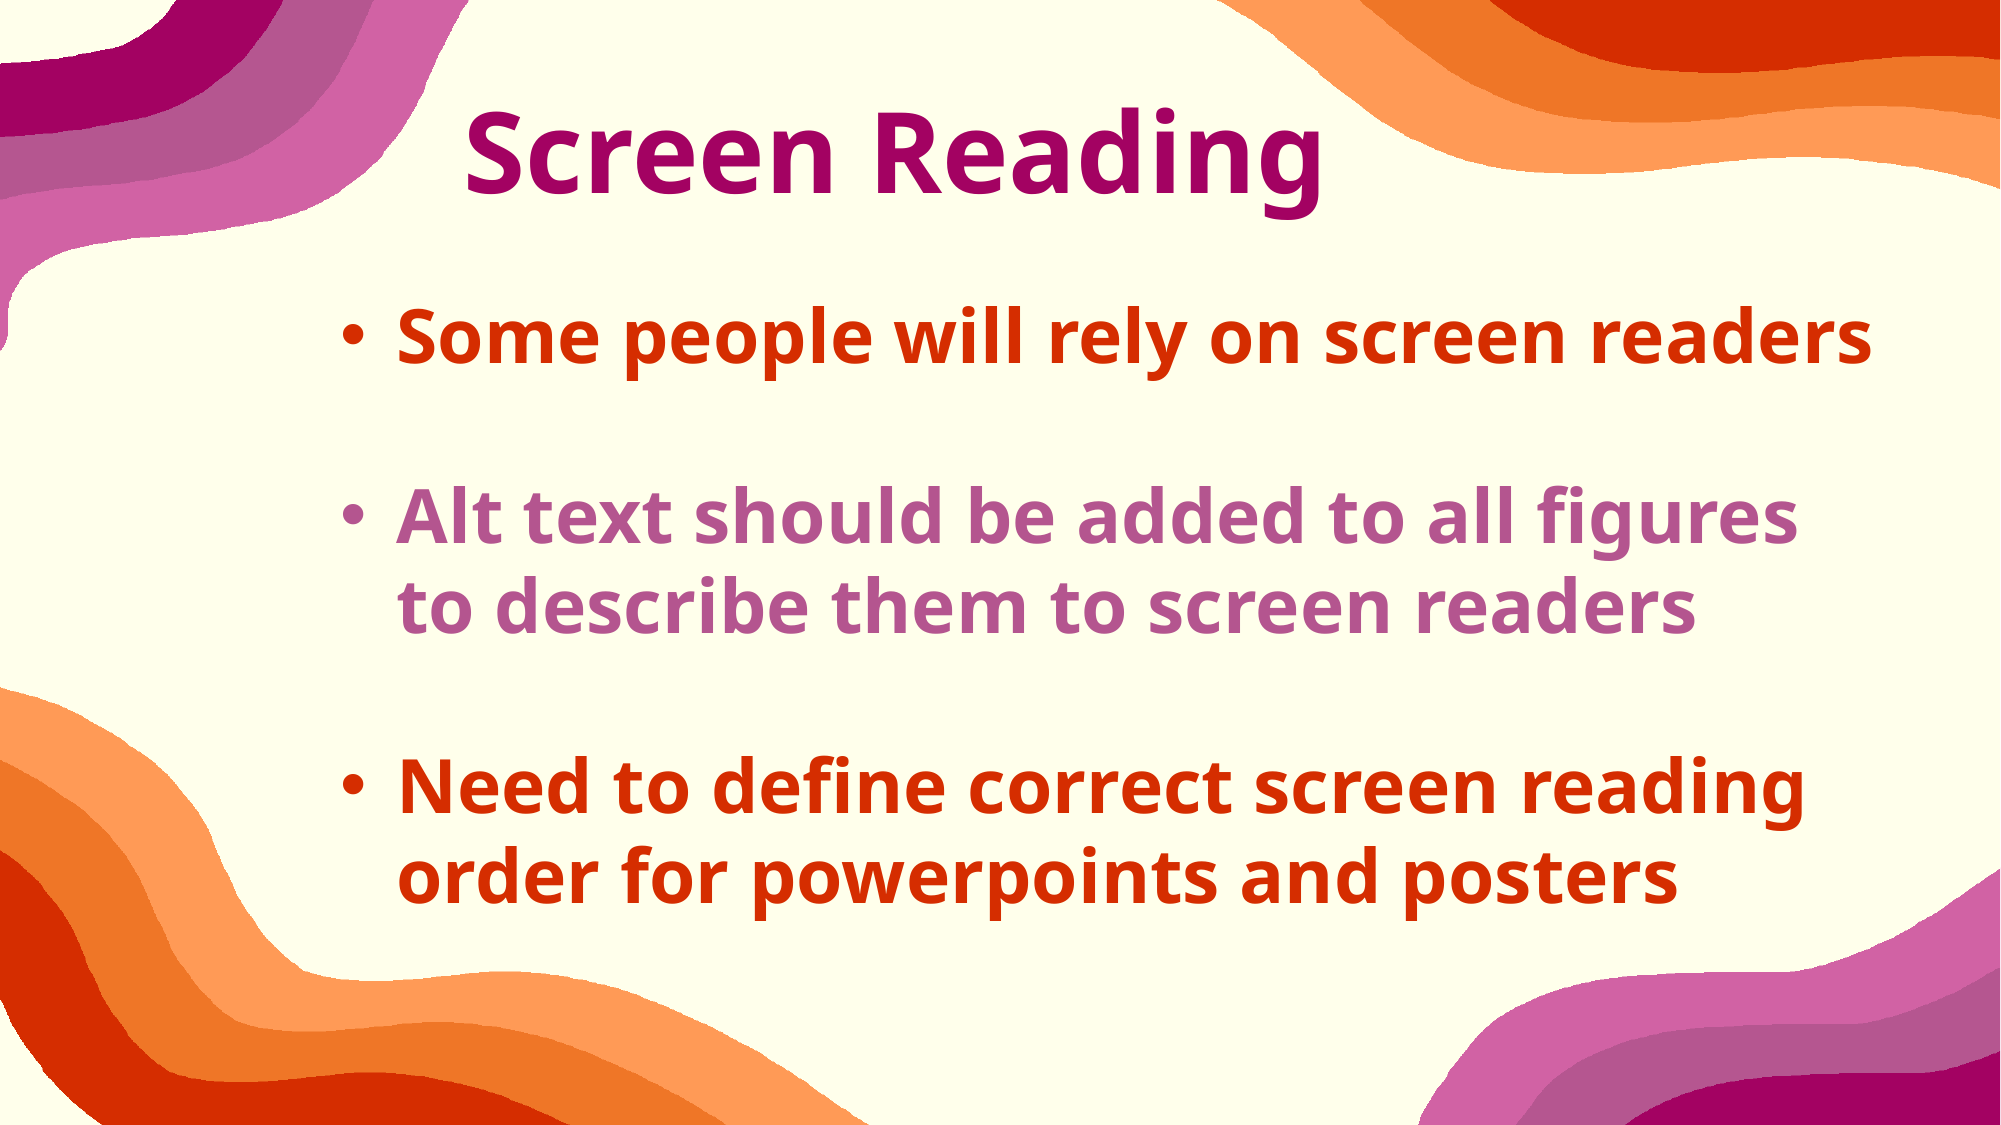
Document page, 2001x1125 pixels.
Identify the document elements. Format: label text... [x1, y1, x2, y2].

text_box Some people will rely on screen readers Alt text should be added to all figures to describe them to screen readers Need to define correct screen reading order for powerpoints and posters [175, 191, 1892, 927]
picture [0, 0, 2001, 1125]
title Screen Reading [175, 73, 1617, 191]
